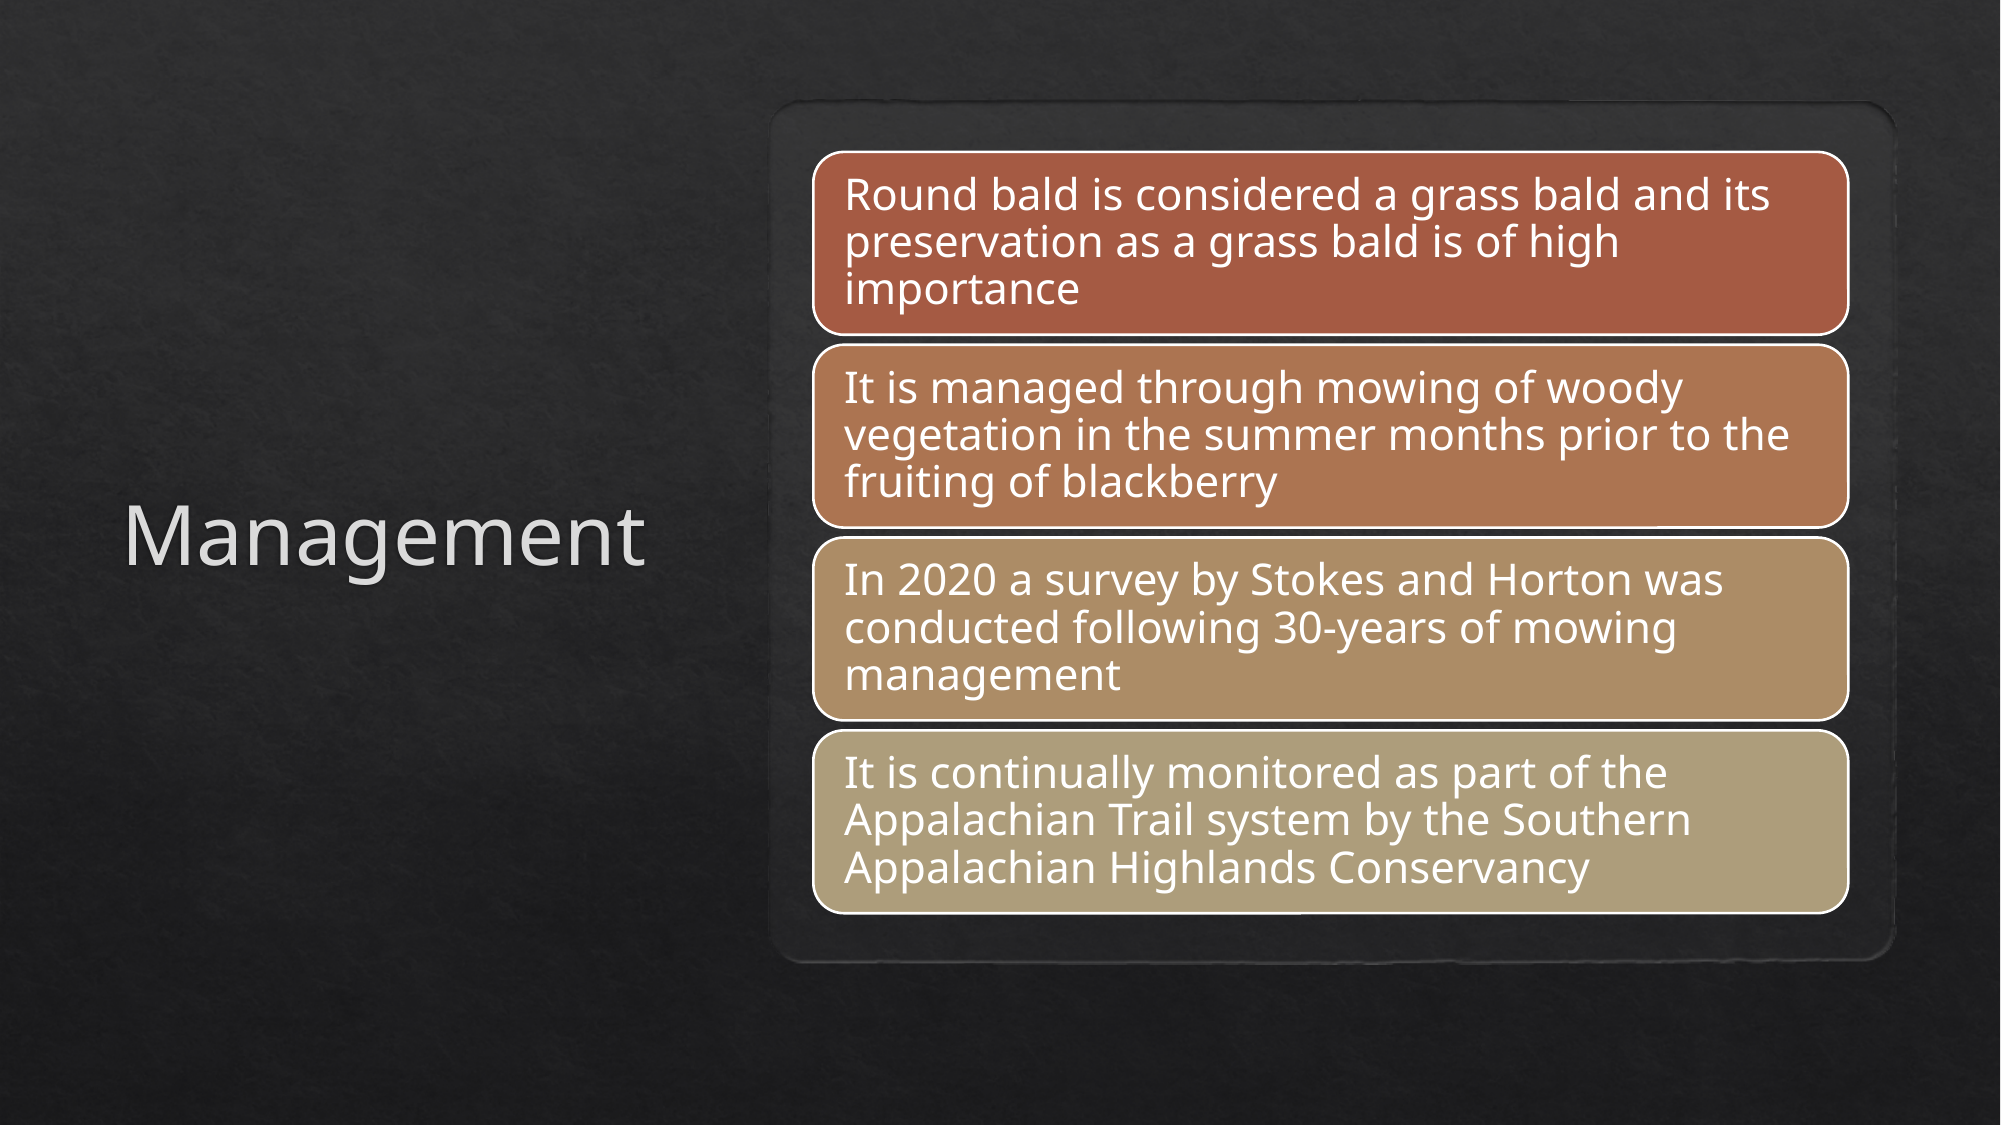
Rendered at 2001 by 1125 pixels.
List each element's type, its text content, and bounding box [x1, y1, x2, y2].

title Management [103, 99, 664, 966]
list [813, 145, 1849, 920]
picture [767, 99, 1899, 966]
